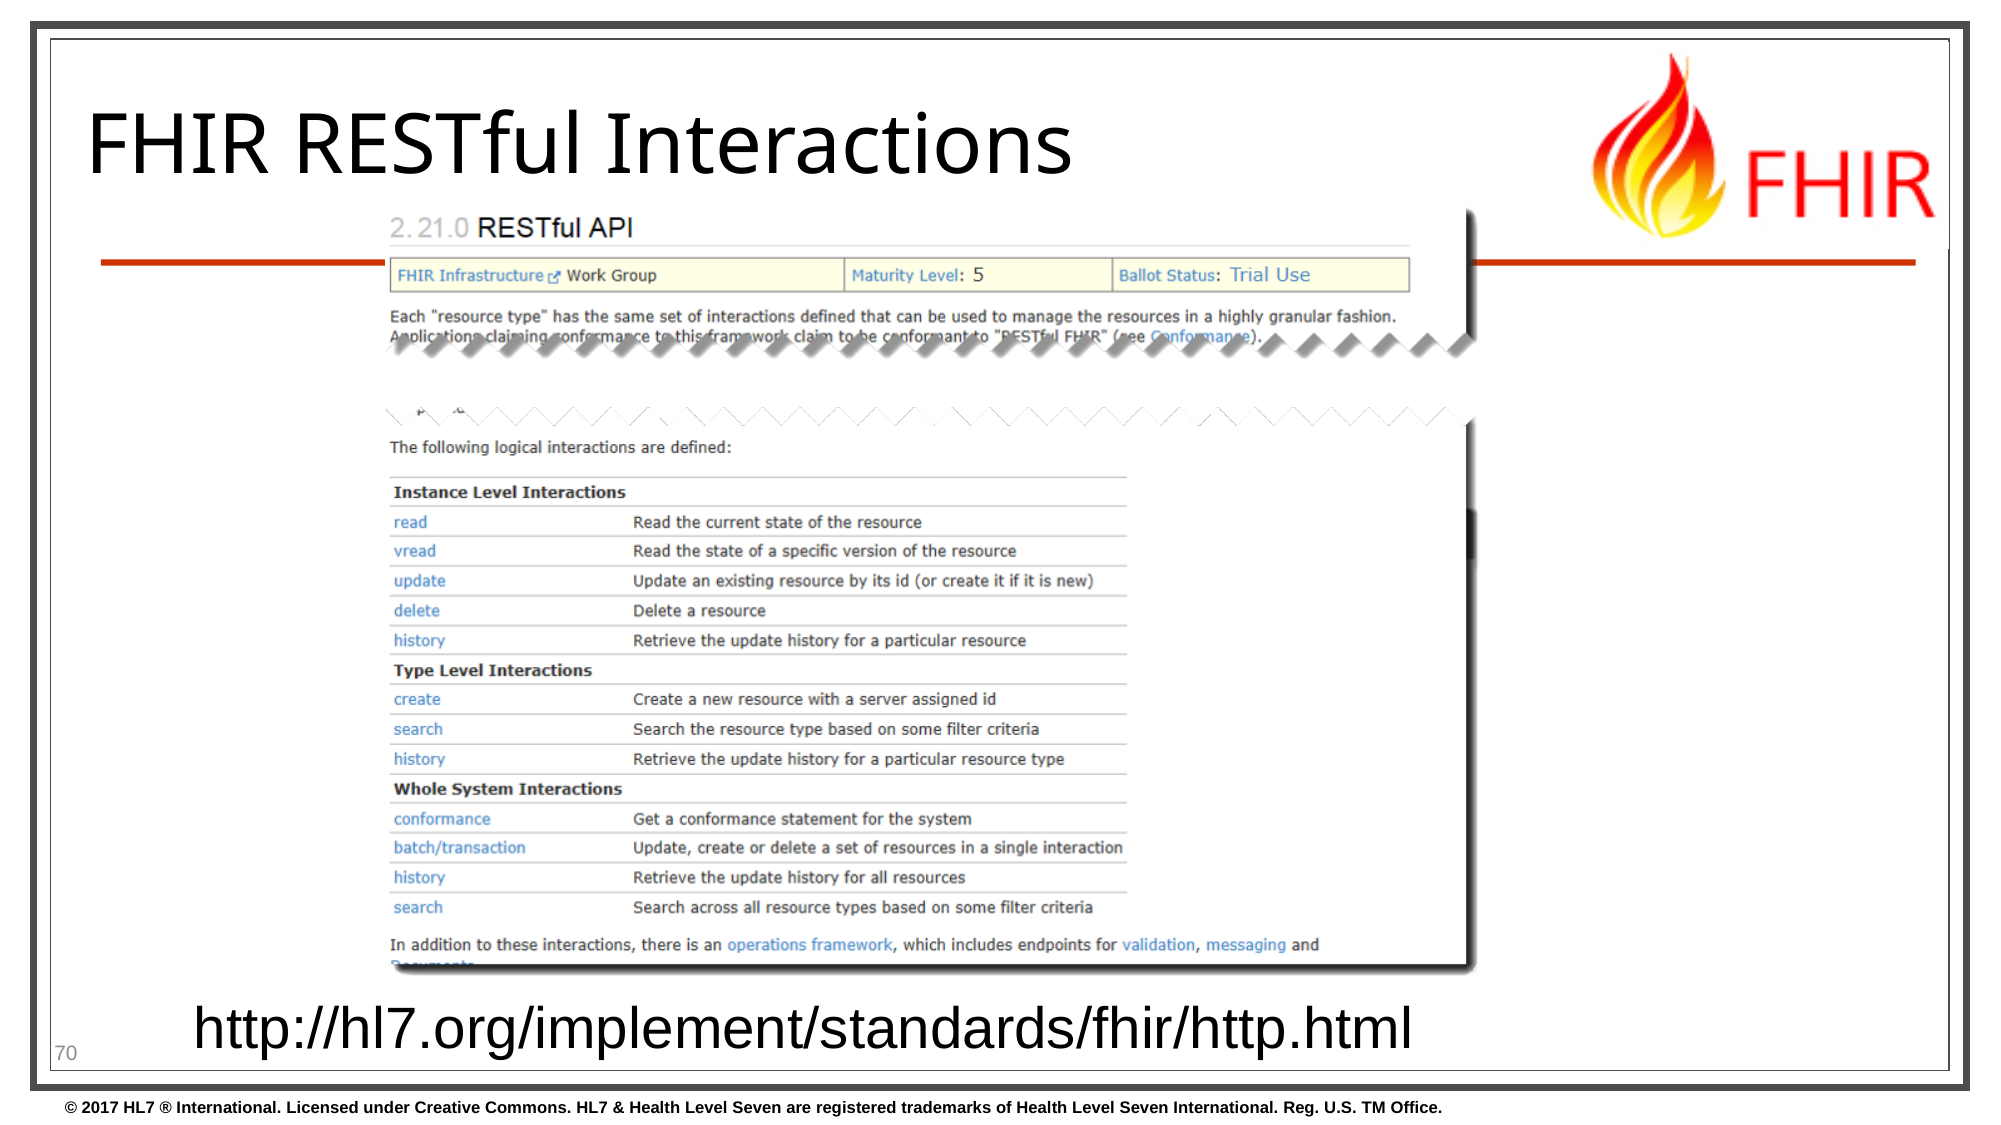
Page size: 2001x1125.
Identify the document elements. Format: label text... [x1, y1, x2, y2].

title FHIR RESTful Interactions [70, 54, 1504, 244]
slide_number 70 [39, 1034, 197, 1071]
picture [1578, 42, 1949, 249]
text_box http://hl7.org/implement/standards/fhir/http.html [179, 983, 1431, 1068]
picture [385, 200, 1485, 984]
